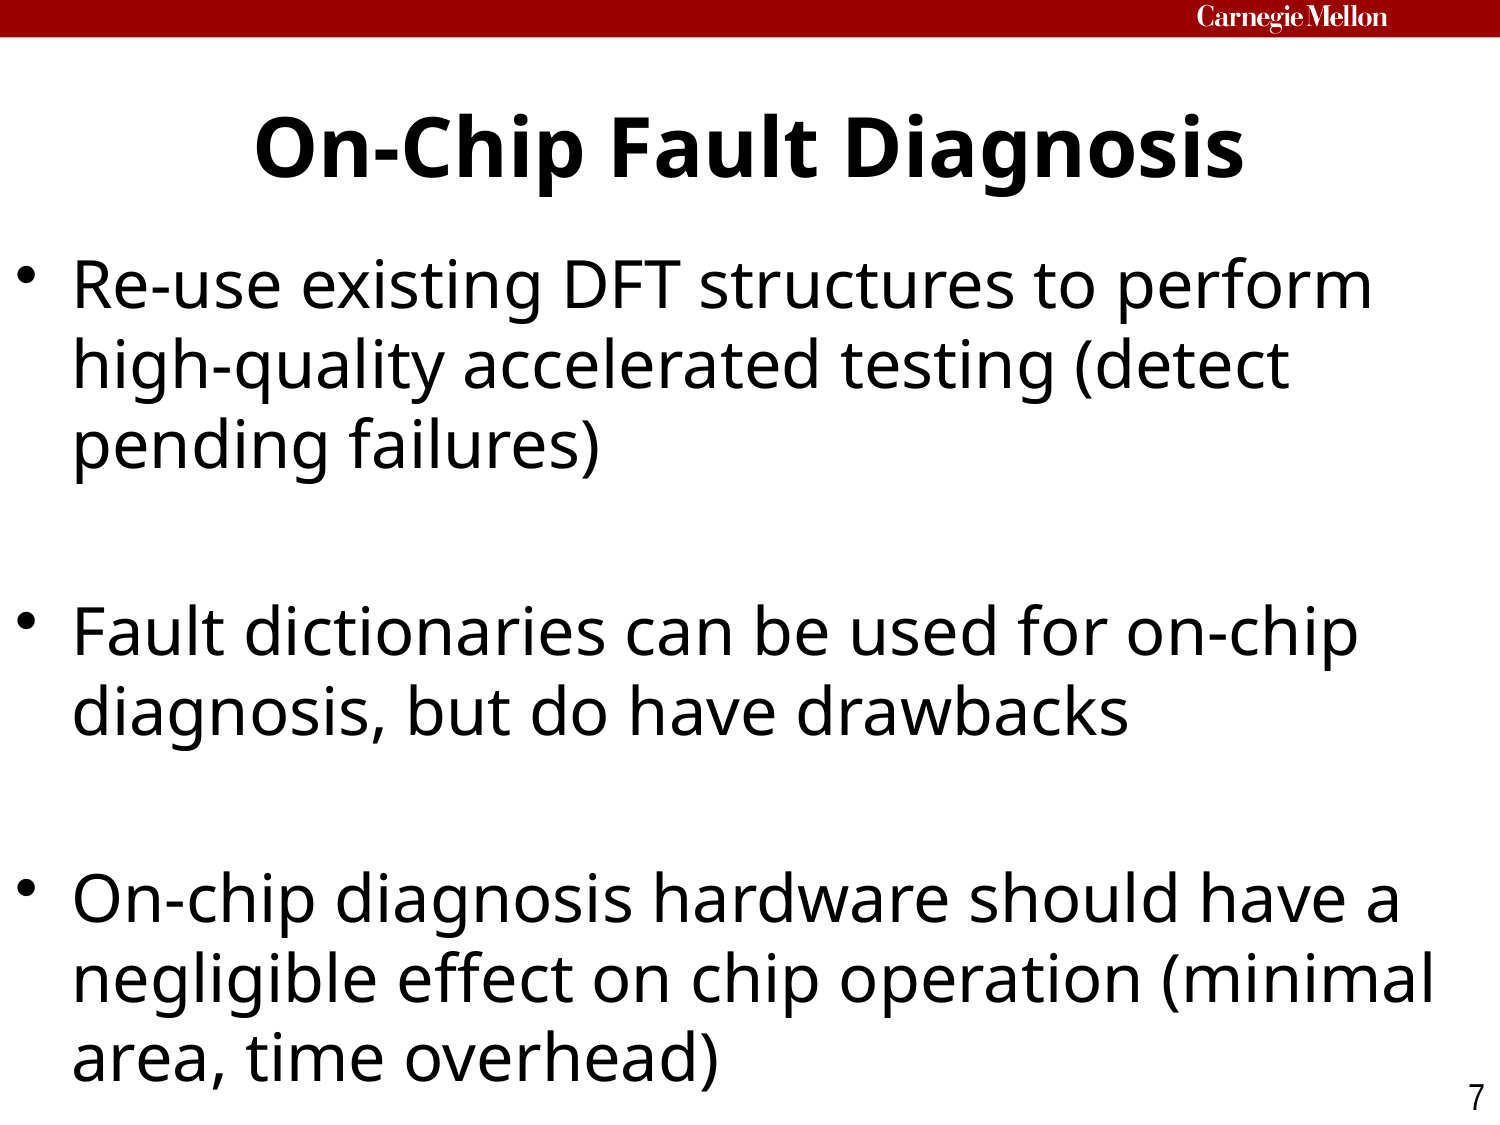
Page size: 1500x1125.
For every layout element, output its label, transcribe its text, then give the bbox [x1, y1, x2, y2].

list Re-use existing DFT structures to perform high-quality accelerated testing (detect pending failures) Fault dictionaries can be used for on-chip diagnosis, but do have drawbacks On-chip diagnosis hardware should have a negligible effect on chip operation (minimal area, time overhead) [0, 212, 1500, 1125]
title On-Chip Fault Diagnosis [112, 49, 1388, 212]
text_box 7 [1413, 1049, 1500, 1125]
picture [1197, 4, 1388, 34]
